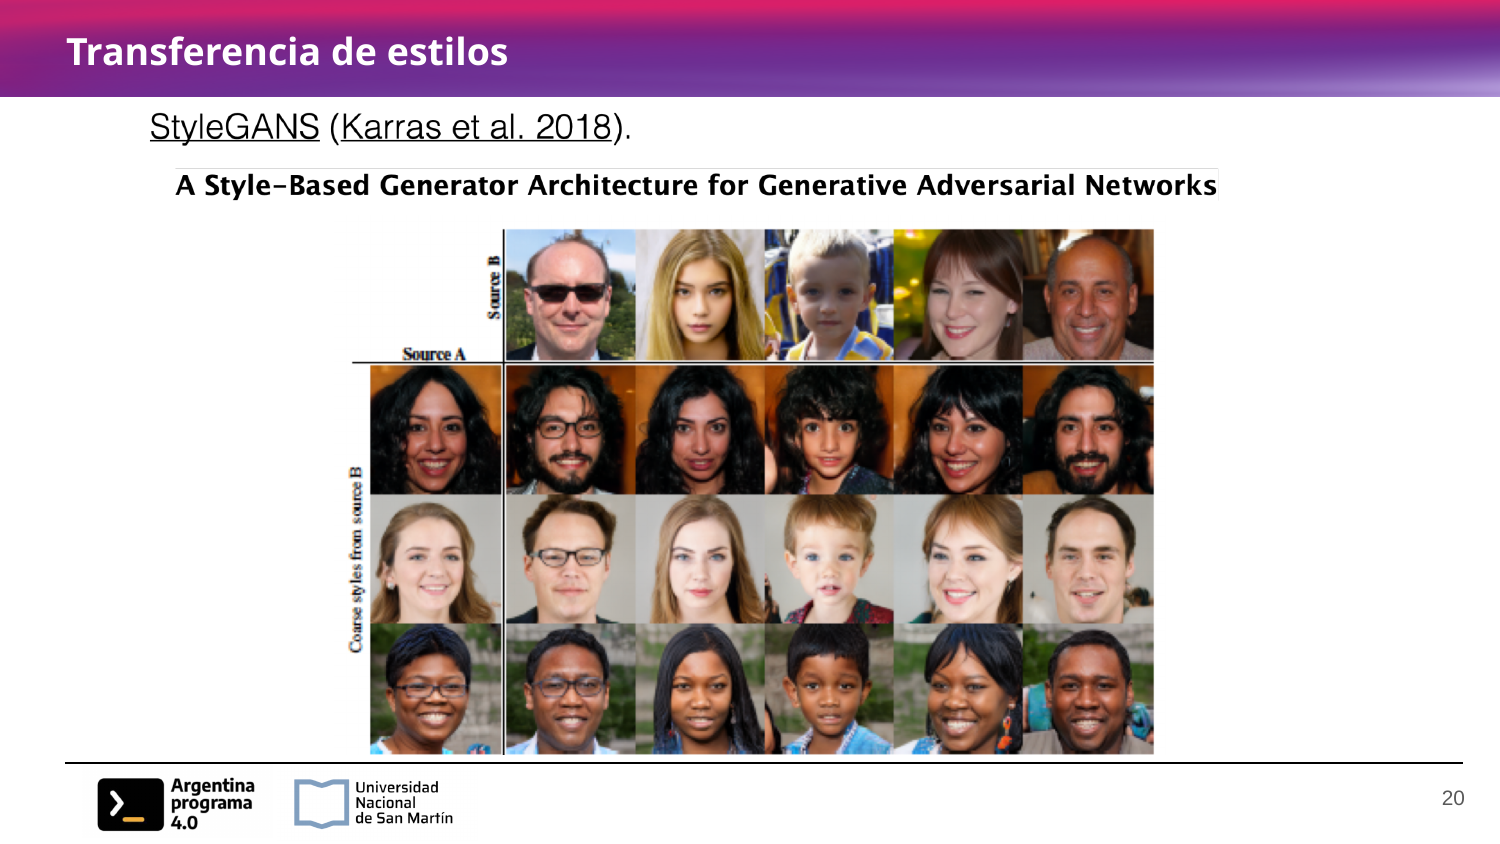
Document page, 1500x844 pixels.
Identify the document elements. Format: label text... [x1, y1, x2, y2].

picture [144, 98, 1252, 756]
slide_number ‹#› [1389, 764, 1480, 830]
picture [82, 764, 273, 838]
picture [0, 0, 1500, 97]
title Transferencia de estilos [51, 12, 1449, 88]
picture [277, 767, 478, 841]
